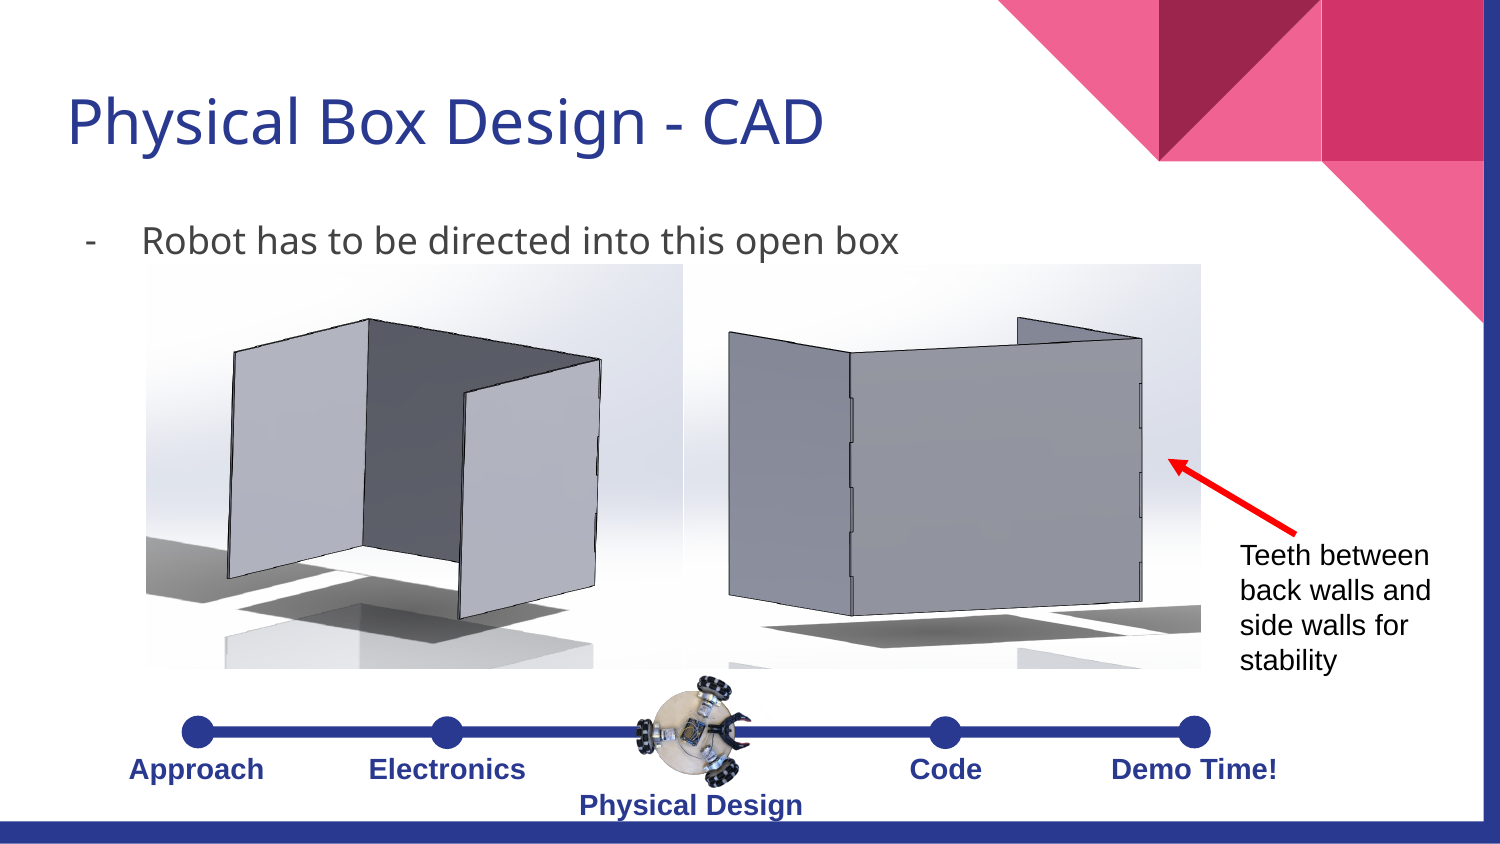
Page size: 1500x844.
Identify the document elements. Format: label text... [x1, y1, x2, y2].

list Robot has to be directed into this open box [51, 201, 1449, 669]
picture [146, 264, 683, 670]
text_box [1167, 458, 1296, 535]
picture [684, 264, 1201, 670]
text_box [113, 651, 1322, 833]
title Physical Box Design - CAD [51, 67, 1449, 167]
text_box Teeth between back walls and side walls for stability [1224, 521, 1500, 622]
